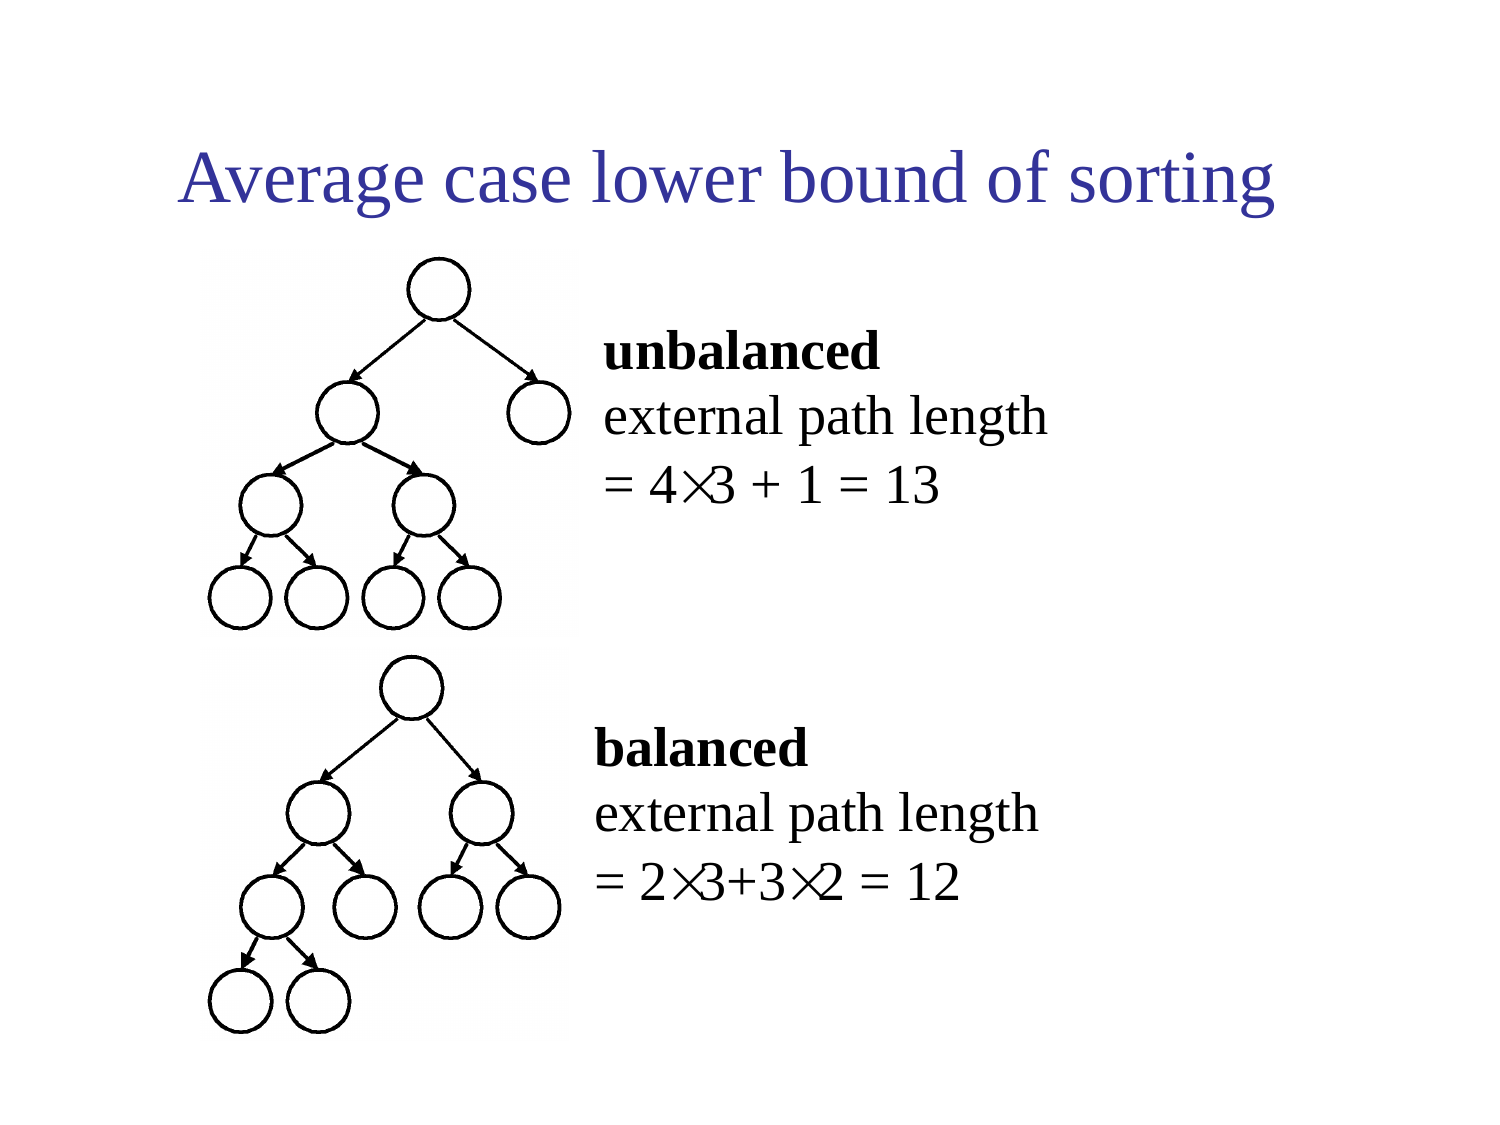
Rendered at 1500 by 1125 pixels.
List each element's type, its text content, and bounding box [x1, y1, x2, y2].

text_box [174, 249, 1413, 1042]
text_box Average case lower bound of sorting [162, 37, 1441, 225]
